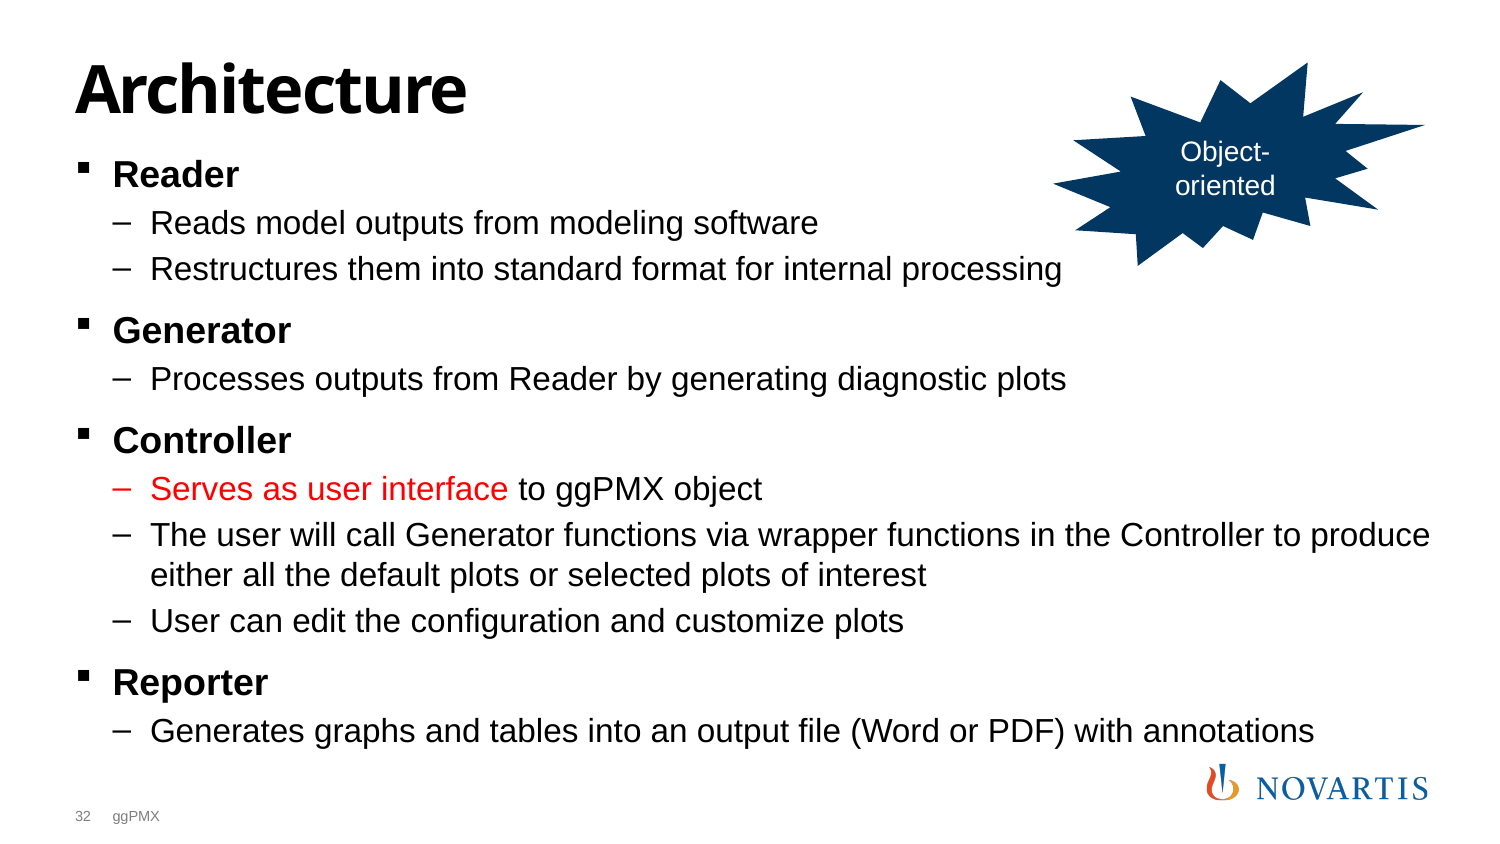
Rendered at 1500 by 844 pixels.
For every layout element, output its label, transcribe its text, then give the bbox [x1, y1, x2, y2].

title Architecture [75, 56, 1425, 150]
footer ggPMX [113, 806, 735, 844]
slide_number 32 [75, 806, 113, 844]
text_box Object-oriented [1052, 61, 1427, 267]
list Reader Reads model outputs from modeling software Restructures them into standard format for internal processing Generator Processes outputs from Reader by generating diagnostic plots Controller Serves as user interface to ggPMX object The user will call Generator functions via wrapper functions in the Controller to produce either all the default plots or selected plots of interest User can edit the configuration and customize plots Reporter Generates graphs and tables into an output file (Word or PDF) with annotations [75, 150, 1463, 779]
picture [1204, 779, 1430, 803]
